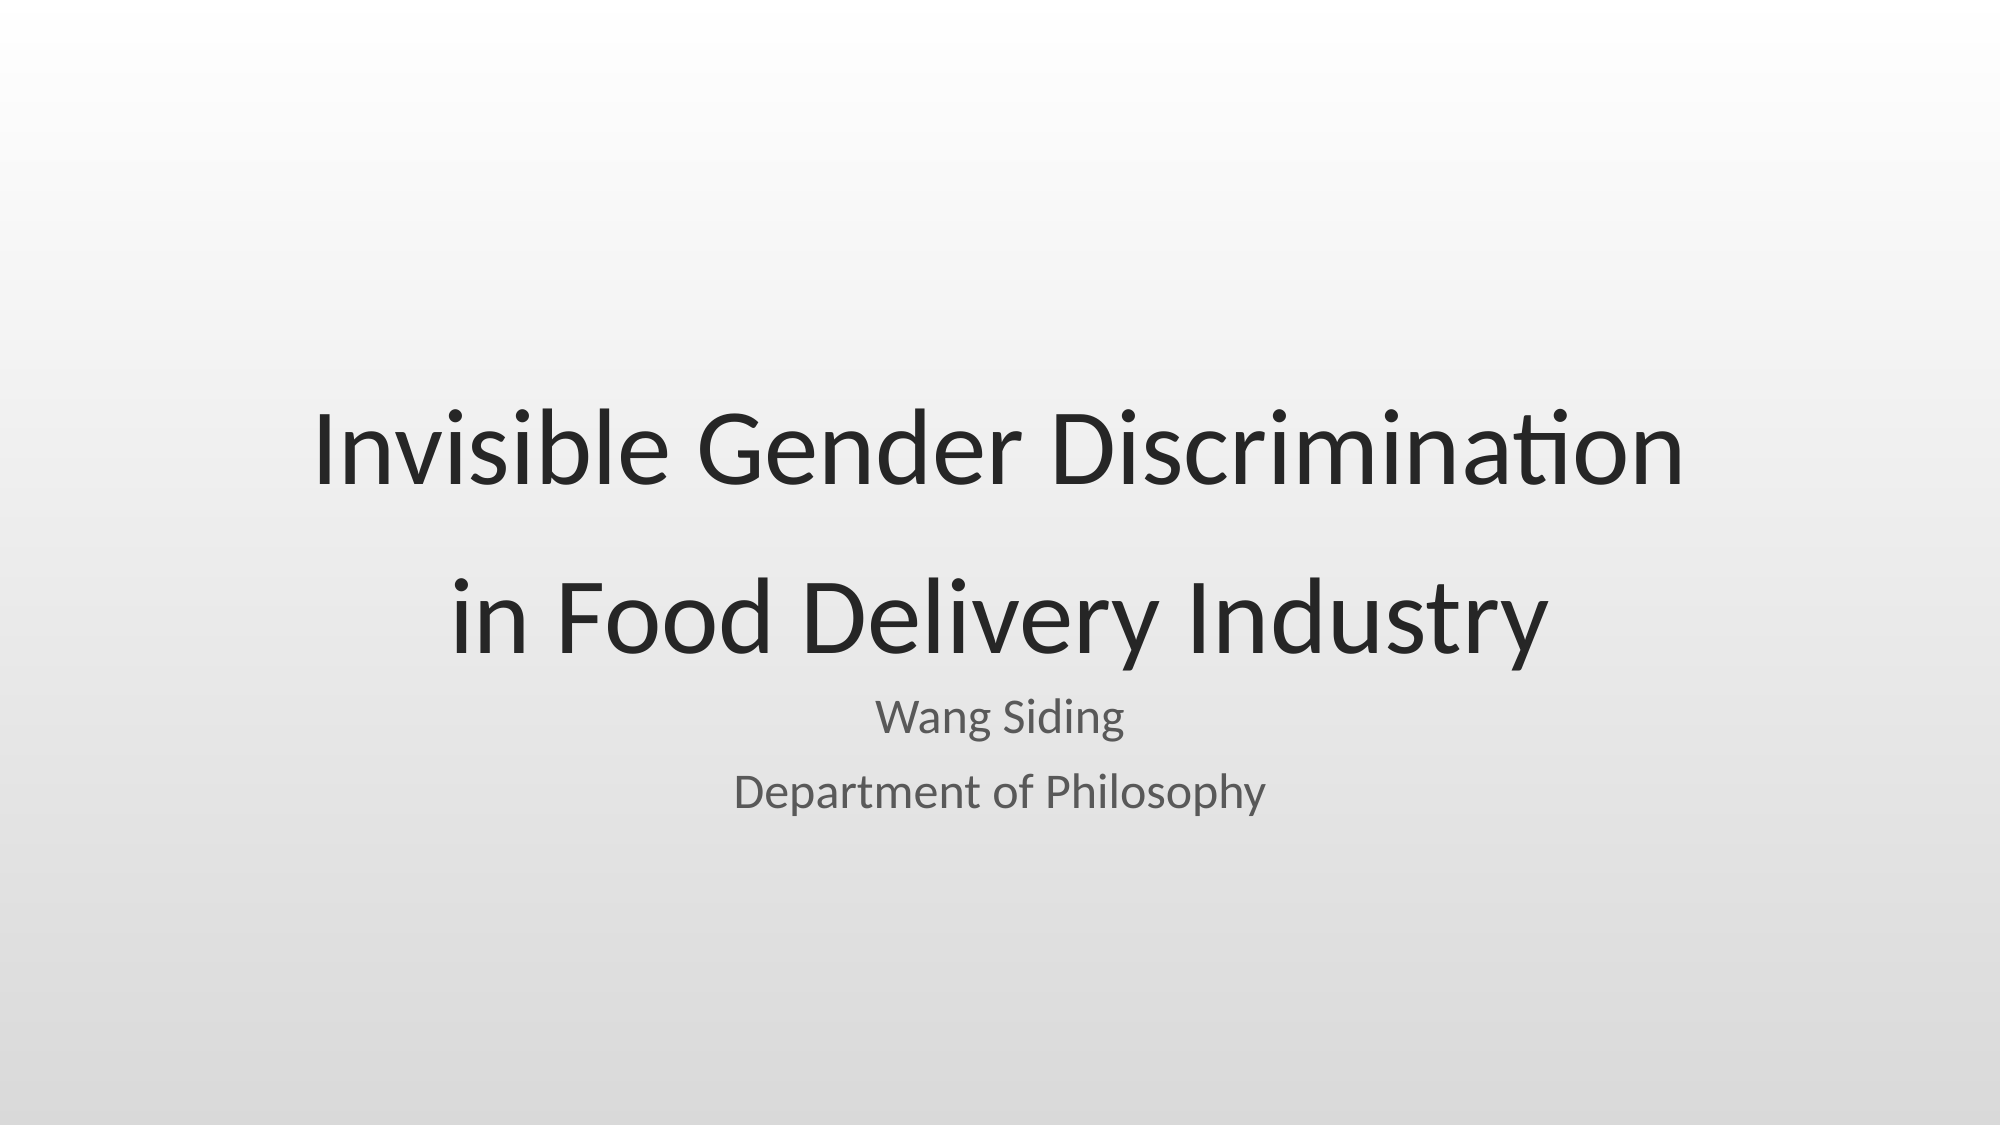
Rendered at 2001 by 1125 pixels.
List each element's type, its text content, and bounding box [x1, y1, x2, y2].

title Invisible Gender Discrimination in Food Delivery Industry [249, 324, 1750, 682]
subtitle Wang Siding Department of Philosophy [249, 682, 1750, 955]
